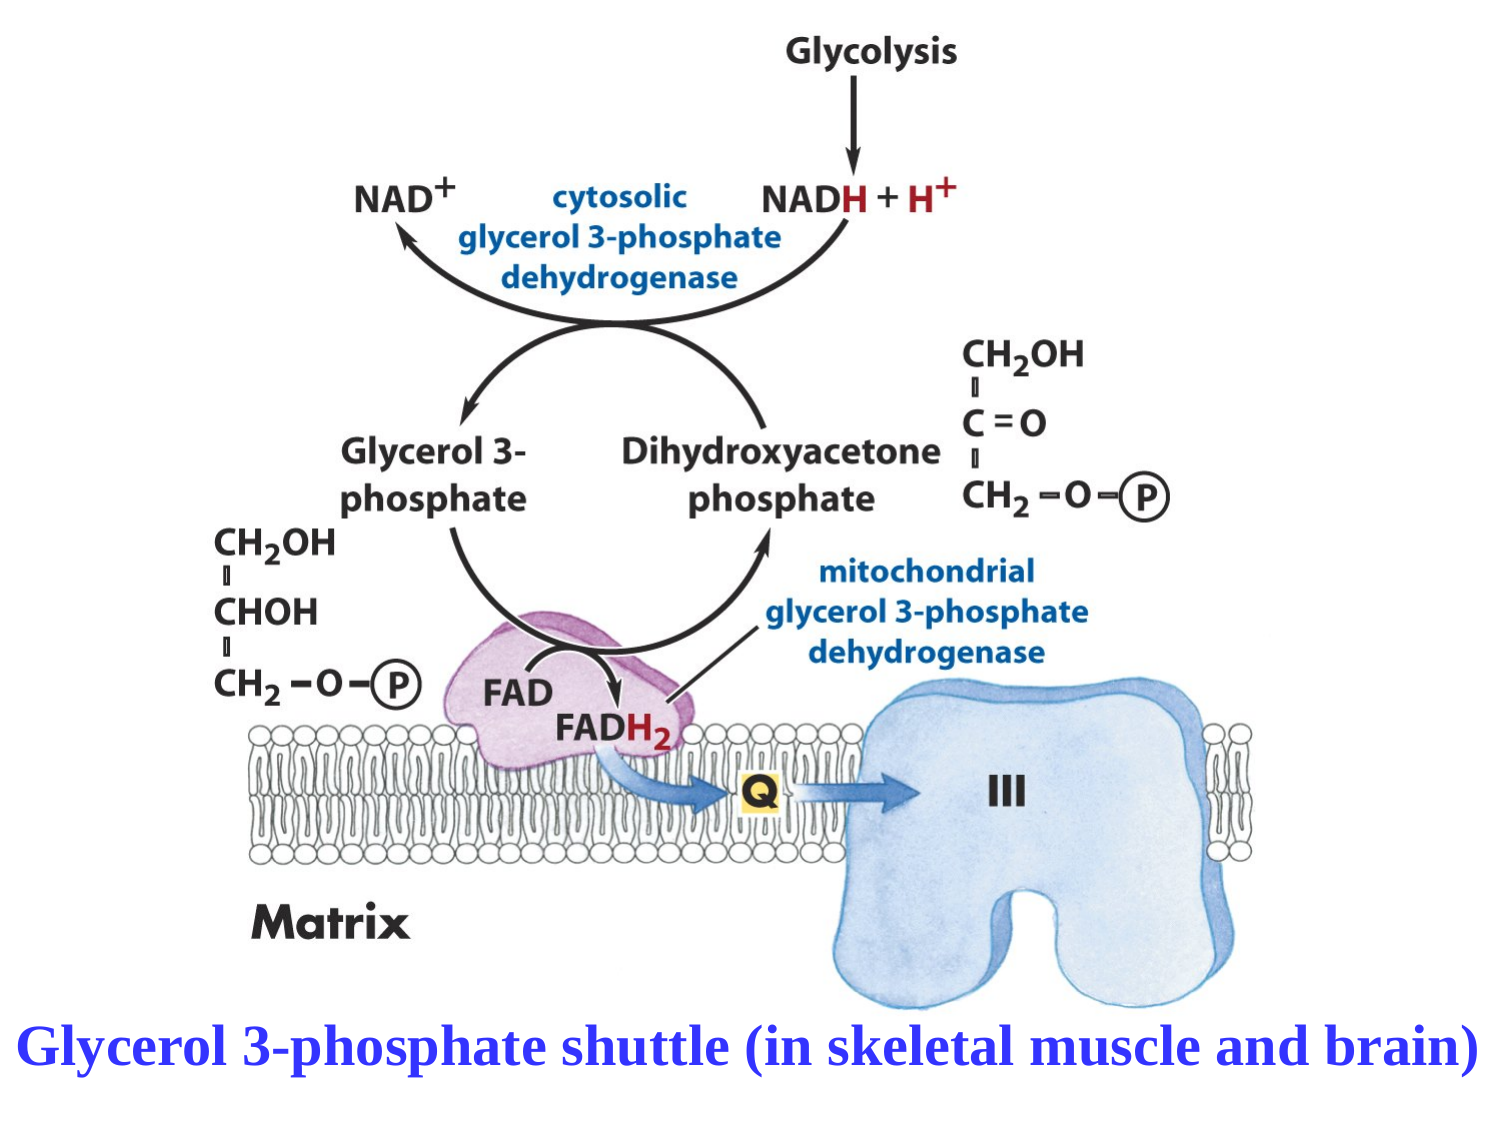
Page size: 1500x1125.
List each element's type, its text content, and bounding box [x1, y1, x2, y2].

picture [198, 23, 1271, 1024]
text_box Glycerol 3-phosphate shuttle (in skeletal muscle and brain) [0, 999, 1497, 1085]
